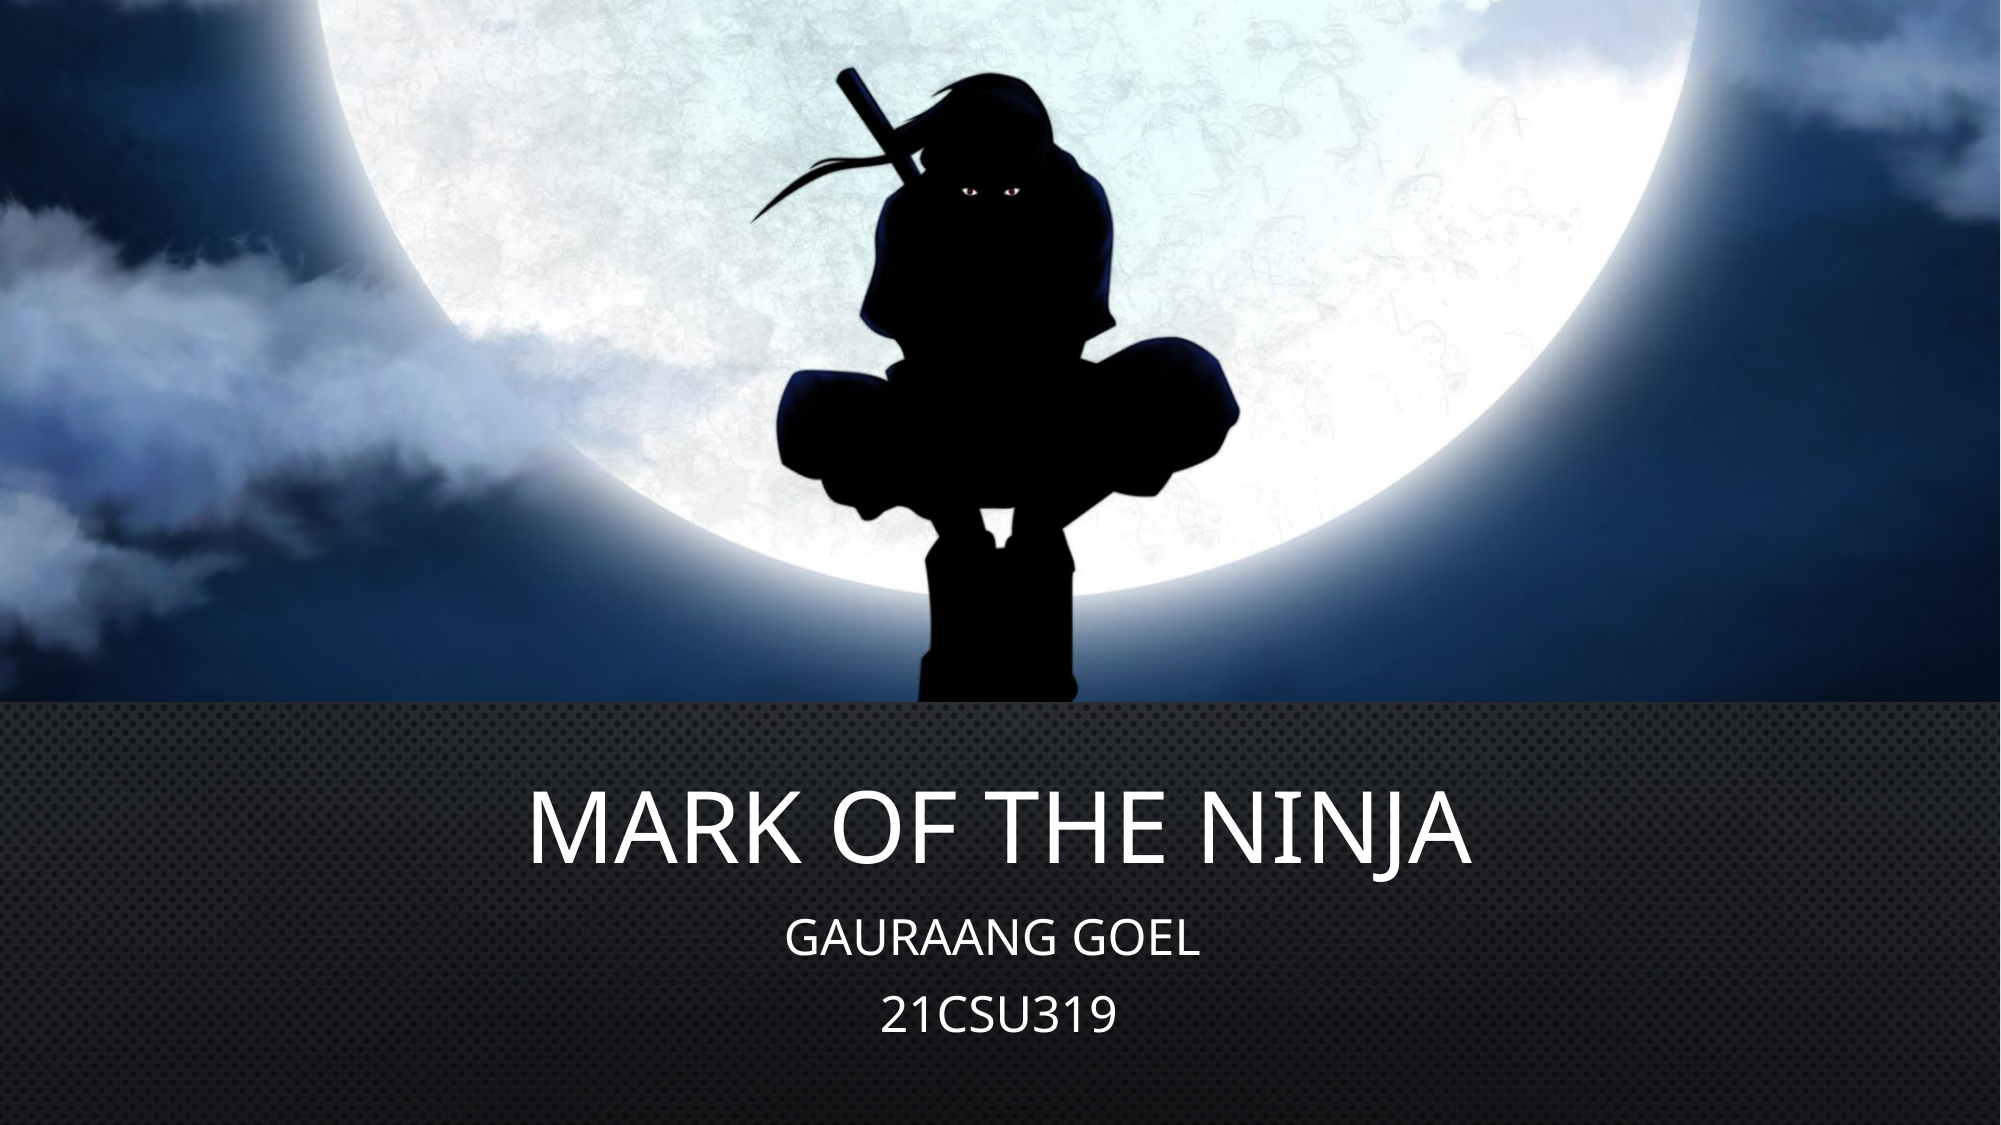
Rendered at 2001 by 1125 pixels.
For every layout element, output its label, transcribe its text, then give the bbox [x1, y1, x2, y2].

title MARK Of The Ninja [287, 715, 1711, 891]
subtitle Gauraang Goel 21CSU319 [287, 904, 1711, 1024]
picture [0, 0, 2000, 702]
